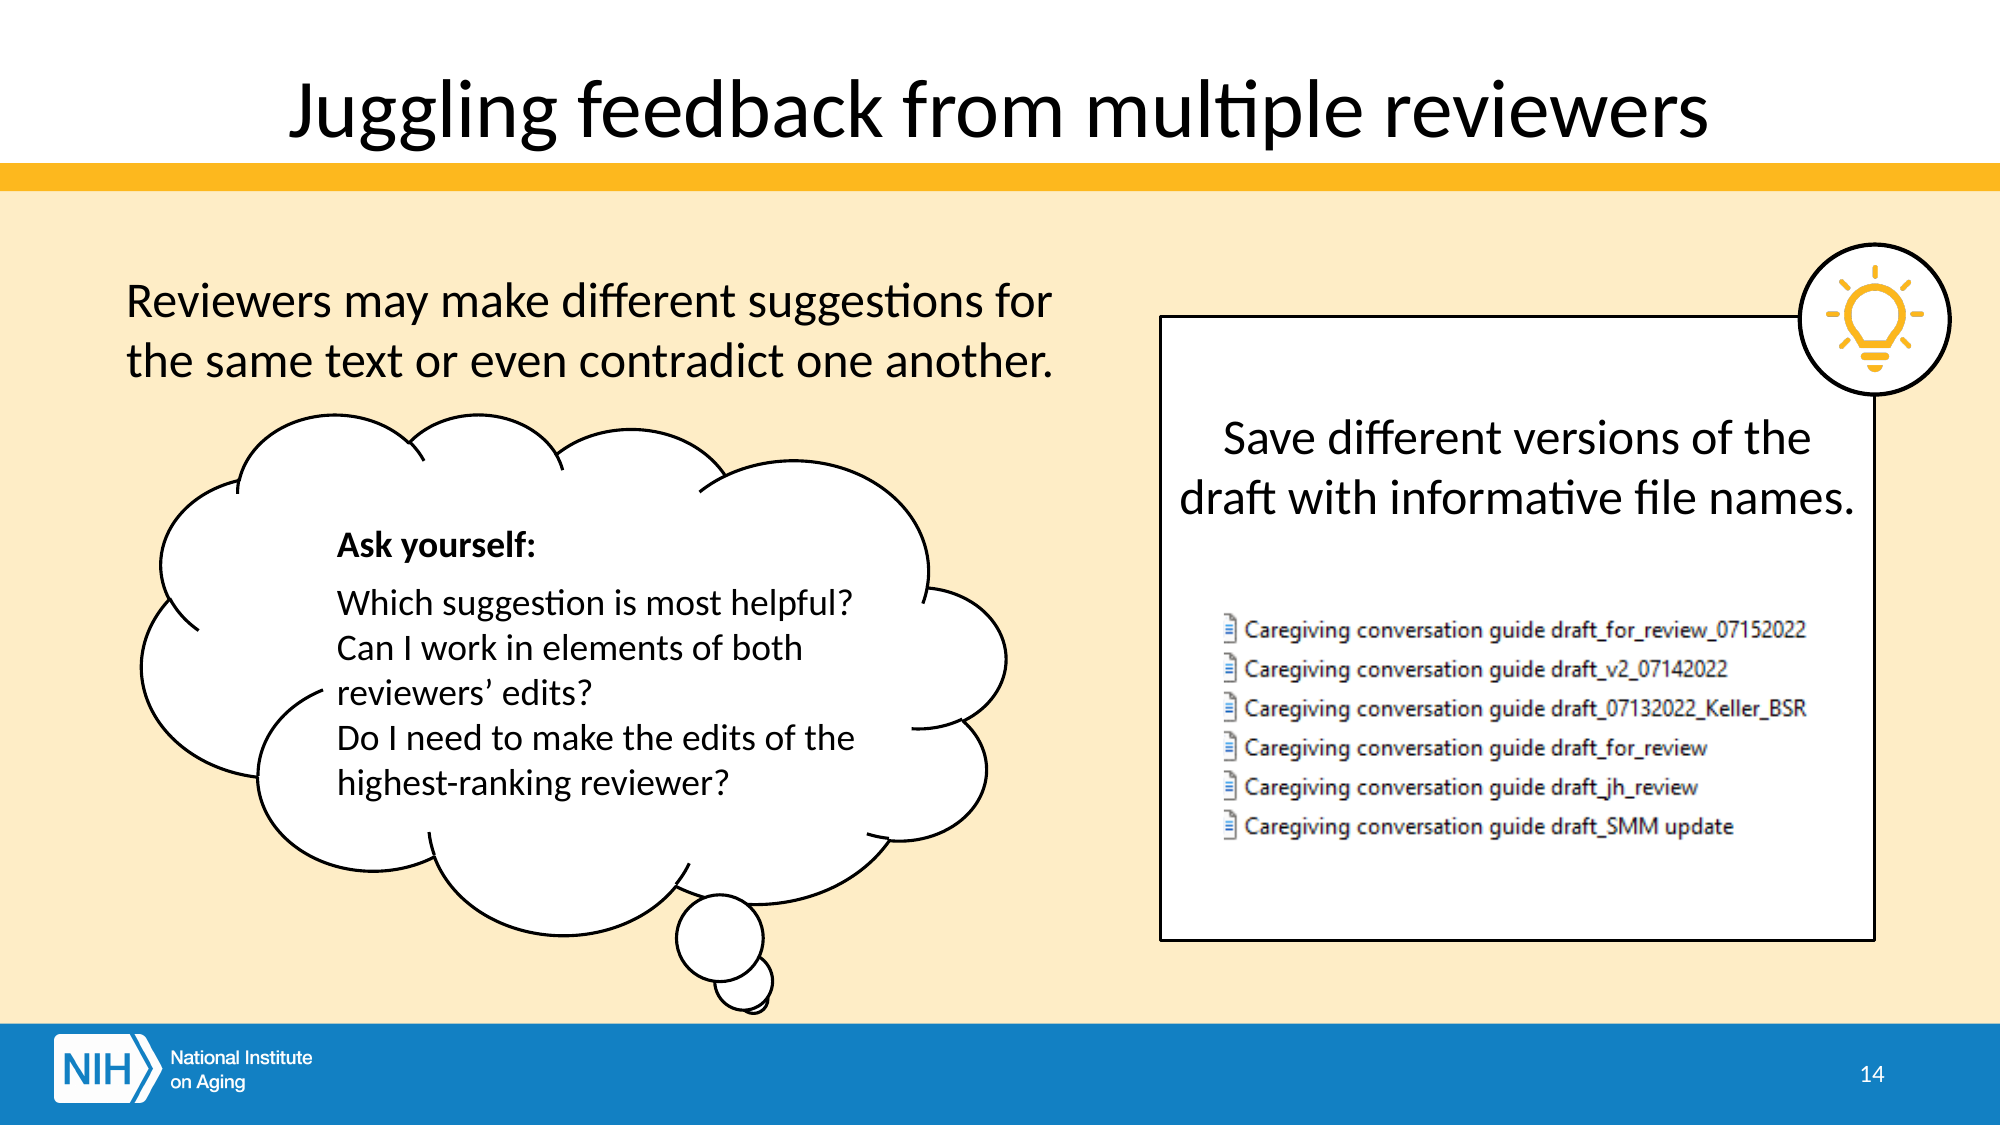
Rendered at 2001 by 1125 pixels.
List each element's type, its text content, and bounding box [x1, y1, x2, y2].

text_box [0, 0, 2000, 163]
text_box Ask yourself: Which suggestion is most helpful? Can I work in elements of both reviewers’ edits? Do I need to make the edits of the highest-ranking reviewer? [139, 412, 1009, 1016]
list Reviewers may make different suggestions for the same text or even contradict one another. [111, 259, 1086, 407]
title Juggling feedback from multiple reviewers [99, 10, 1900, 163]
list Save different versions of the draft with informative file names. [1158, 315, 1877, 942]
slide_number 14 [1433, 1042, 1900, 1103]
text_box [1799, 244, 1950, 395]
picture [54, 1034, 312, 1103]
picture [1223, 610, 1829, 843]
text_box [0, 1023, 2000, 1125]
text_box [0, 163, 2000, 192]
title Juggling feedback from multiple reviewers [99, 192, 1900, 198]
